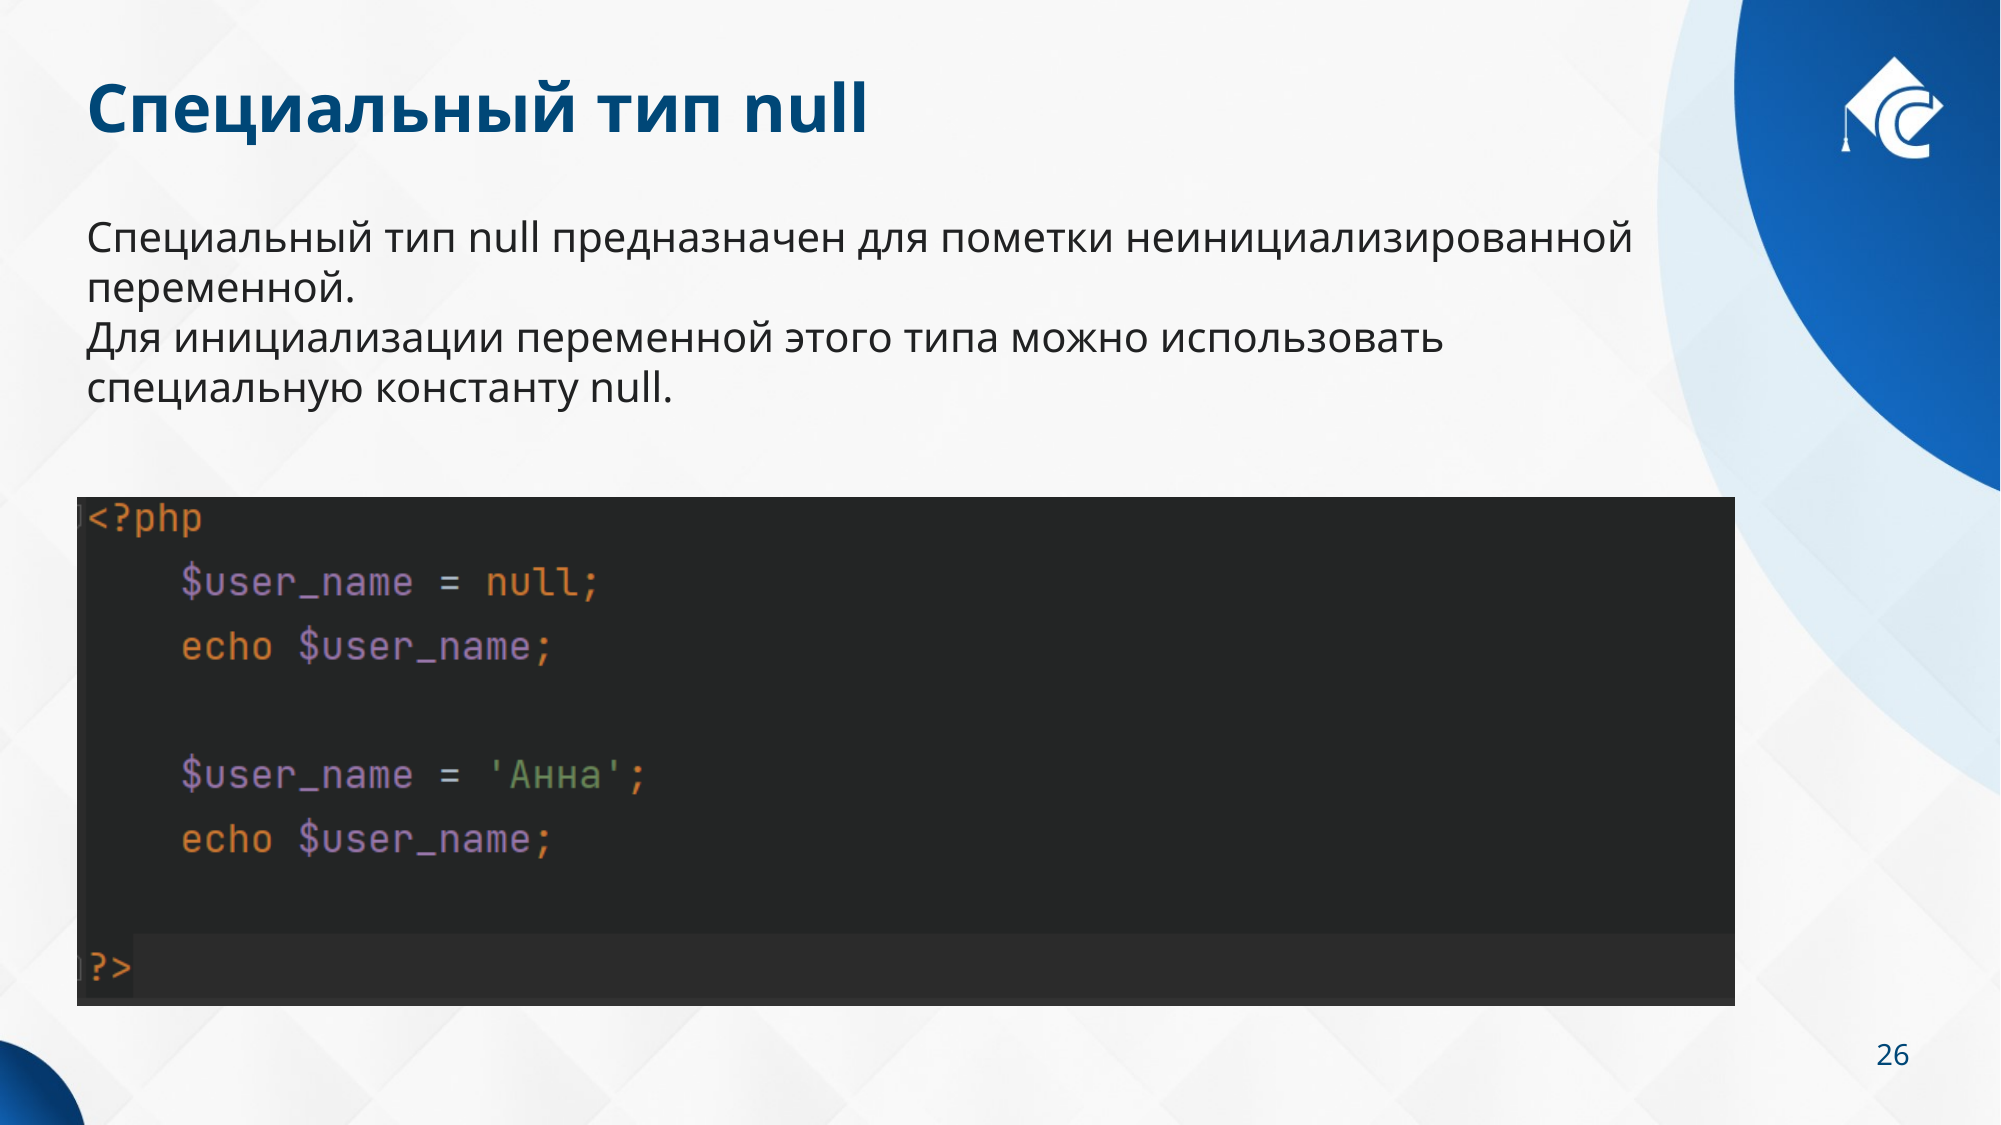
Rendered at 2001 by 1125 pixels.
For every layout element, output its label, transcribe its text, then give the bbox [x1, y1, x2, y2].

title Специальный тип null [71, 19, 1652, 203]
slide_number 26 [1806, 1026, 1925, 1086]
picture [0, 0, 2001, 1125]
text_box Специальный тип null предназначен для пометки неинициализированной переменной. Для инициализации переменной этого типа можно использовать специальную константу null. [71, 203, 1735, 419]
